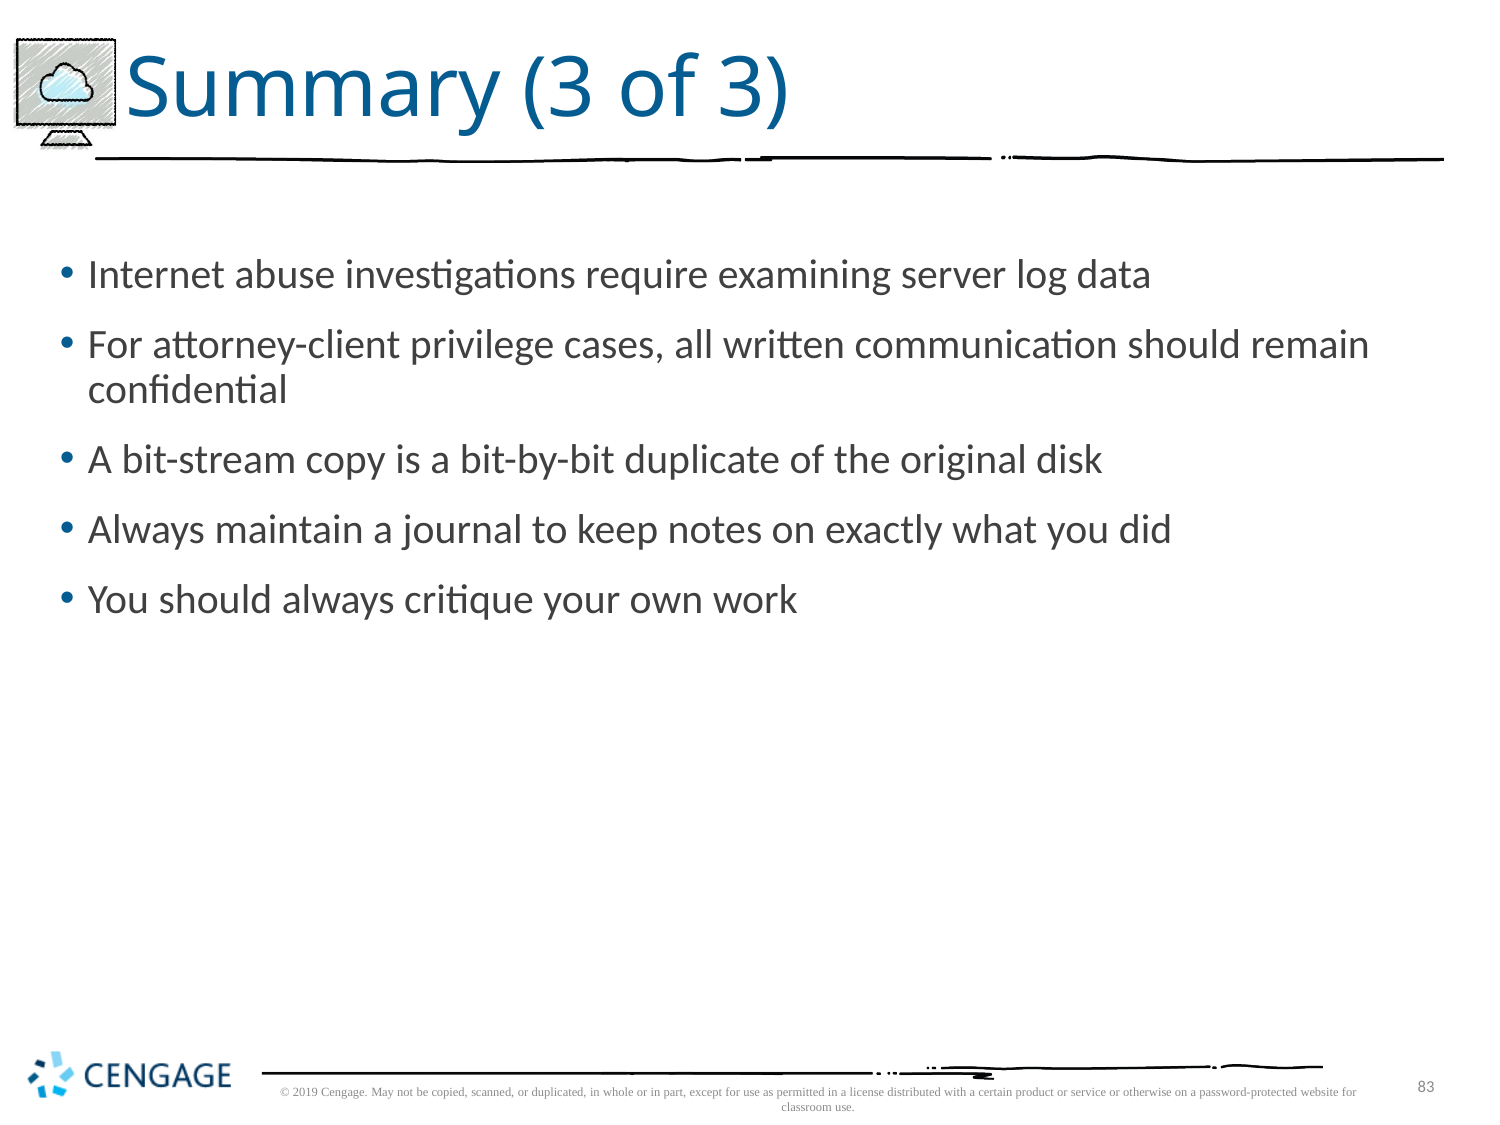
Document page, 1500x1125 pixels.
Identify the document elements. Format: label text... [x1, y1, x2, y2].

footer © 2019 Cengage. May not be copied, scanned, or duplicated, in whole or in part, except for use as permitted in a license distributed with a certain product or service or otherwise on a password-protected website for classroom use. [261, 1079, 1375, 1120]
picture [7, 1037, 244, 1111]
picture [261, 1064, 1323, 1079]
picture [95, 155, 1444, 163]
list Internet abuse investigations require examining server log data For attorney-client privilege cases, all written communication should remain confidential A bit-stream copy is a bit-by-bit duplicate of the original disk Always maintain a journal to keep notes on exactly what you did You should always critique your own work [59, 252, 1441, 750]
title Summary (3 of 3) [125, 47, 1442, 135]
picture [12, 36, 117, 151]
